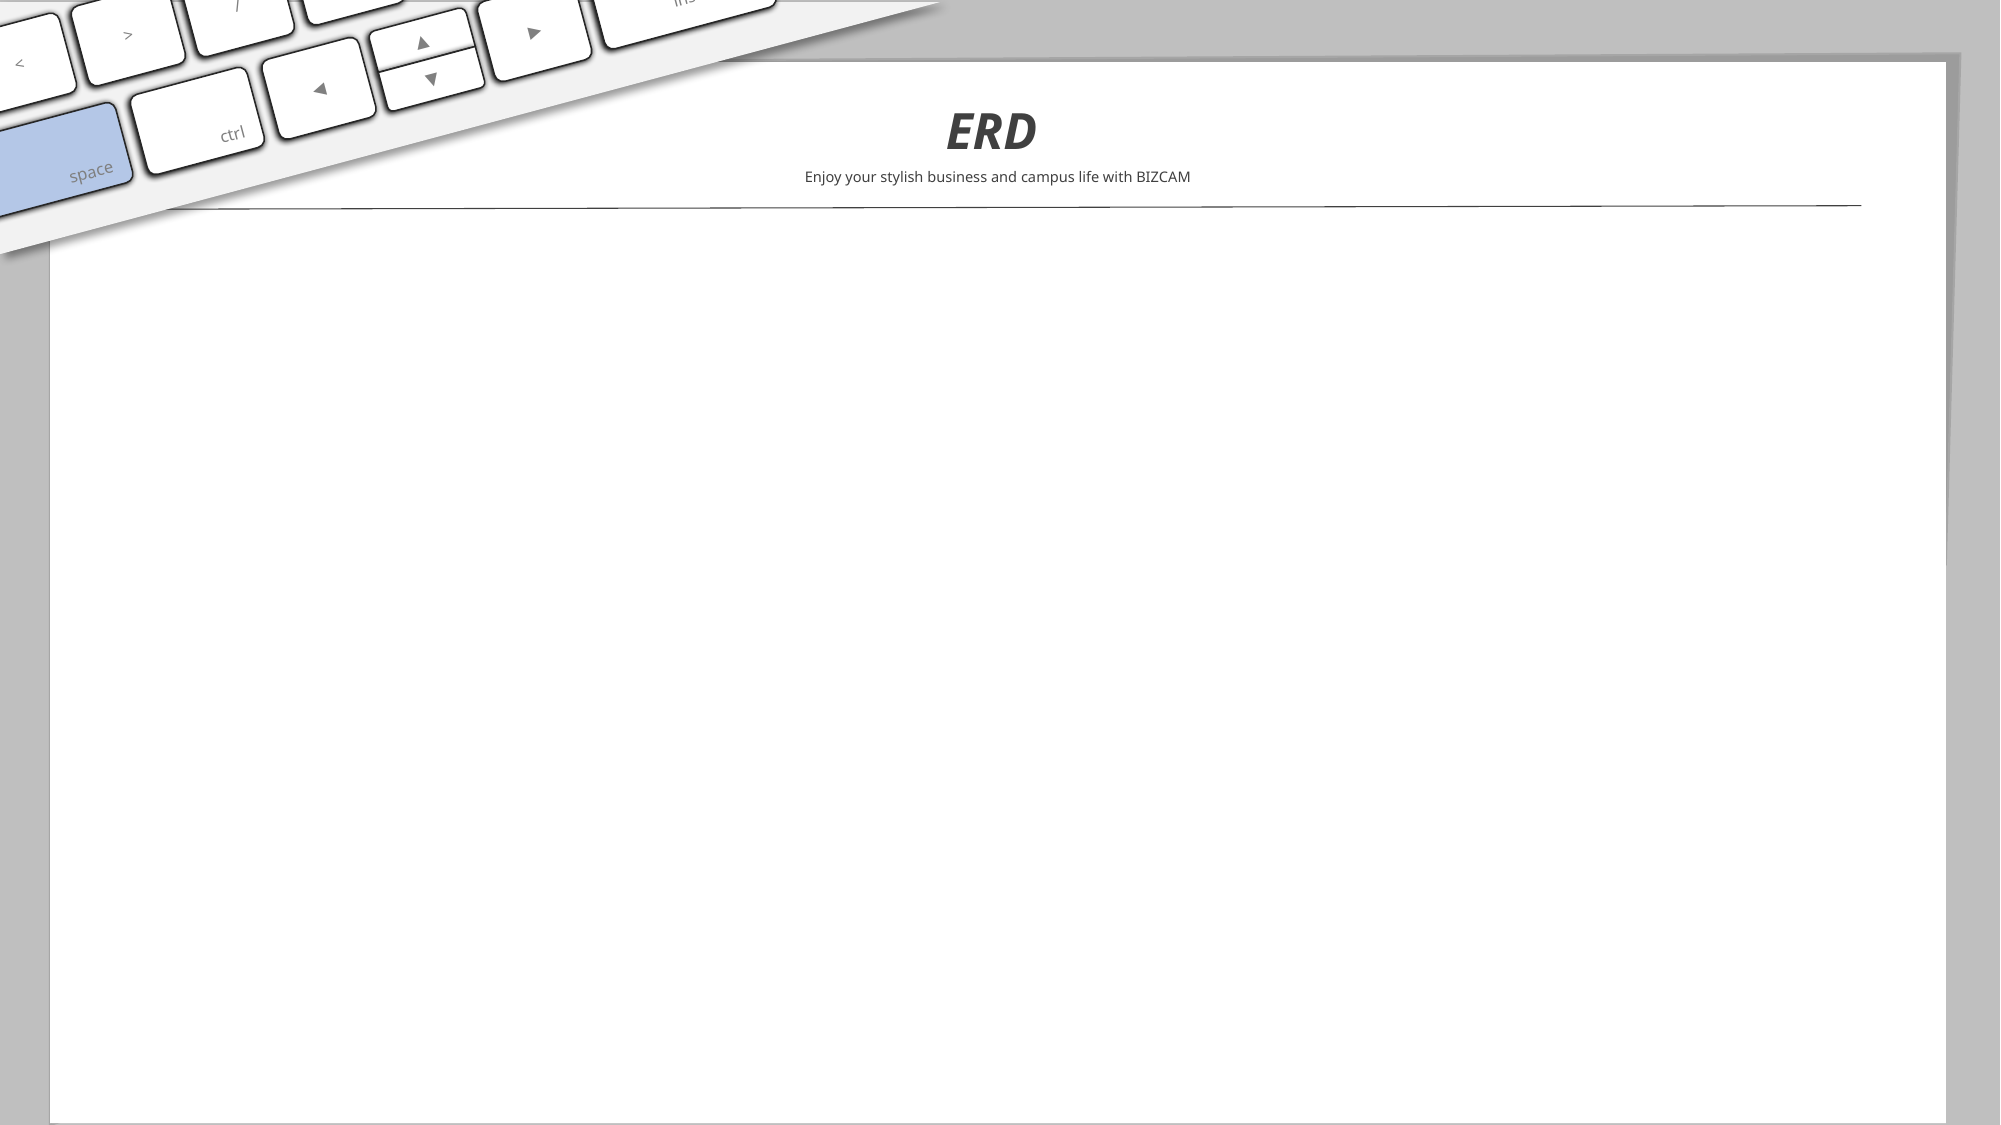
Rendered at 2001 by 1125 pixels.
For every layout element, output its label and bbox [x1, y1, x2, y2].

text_box [0, 0, 942, 255]
text_box [49, 53, 1961, 1125]
